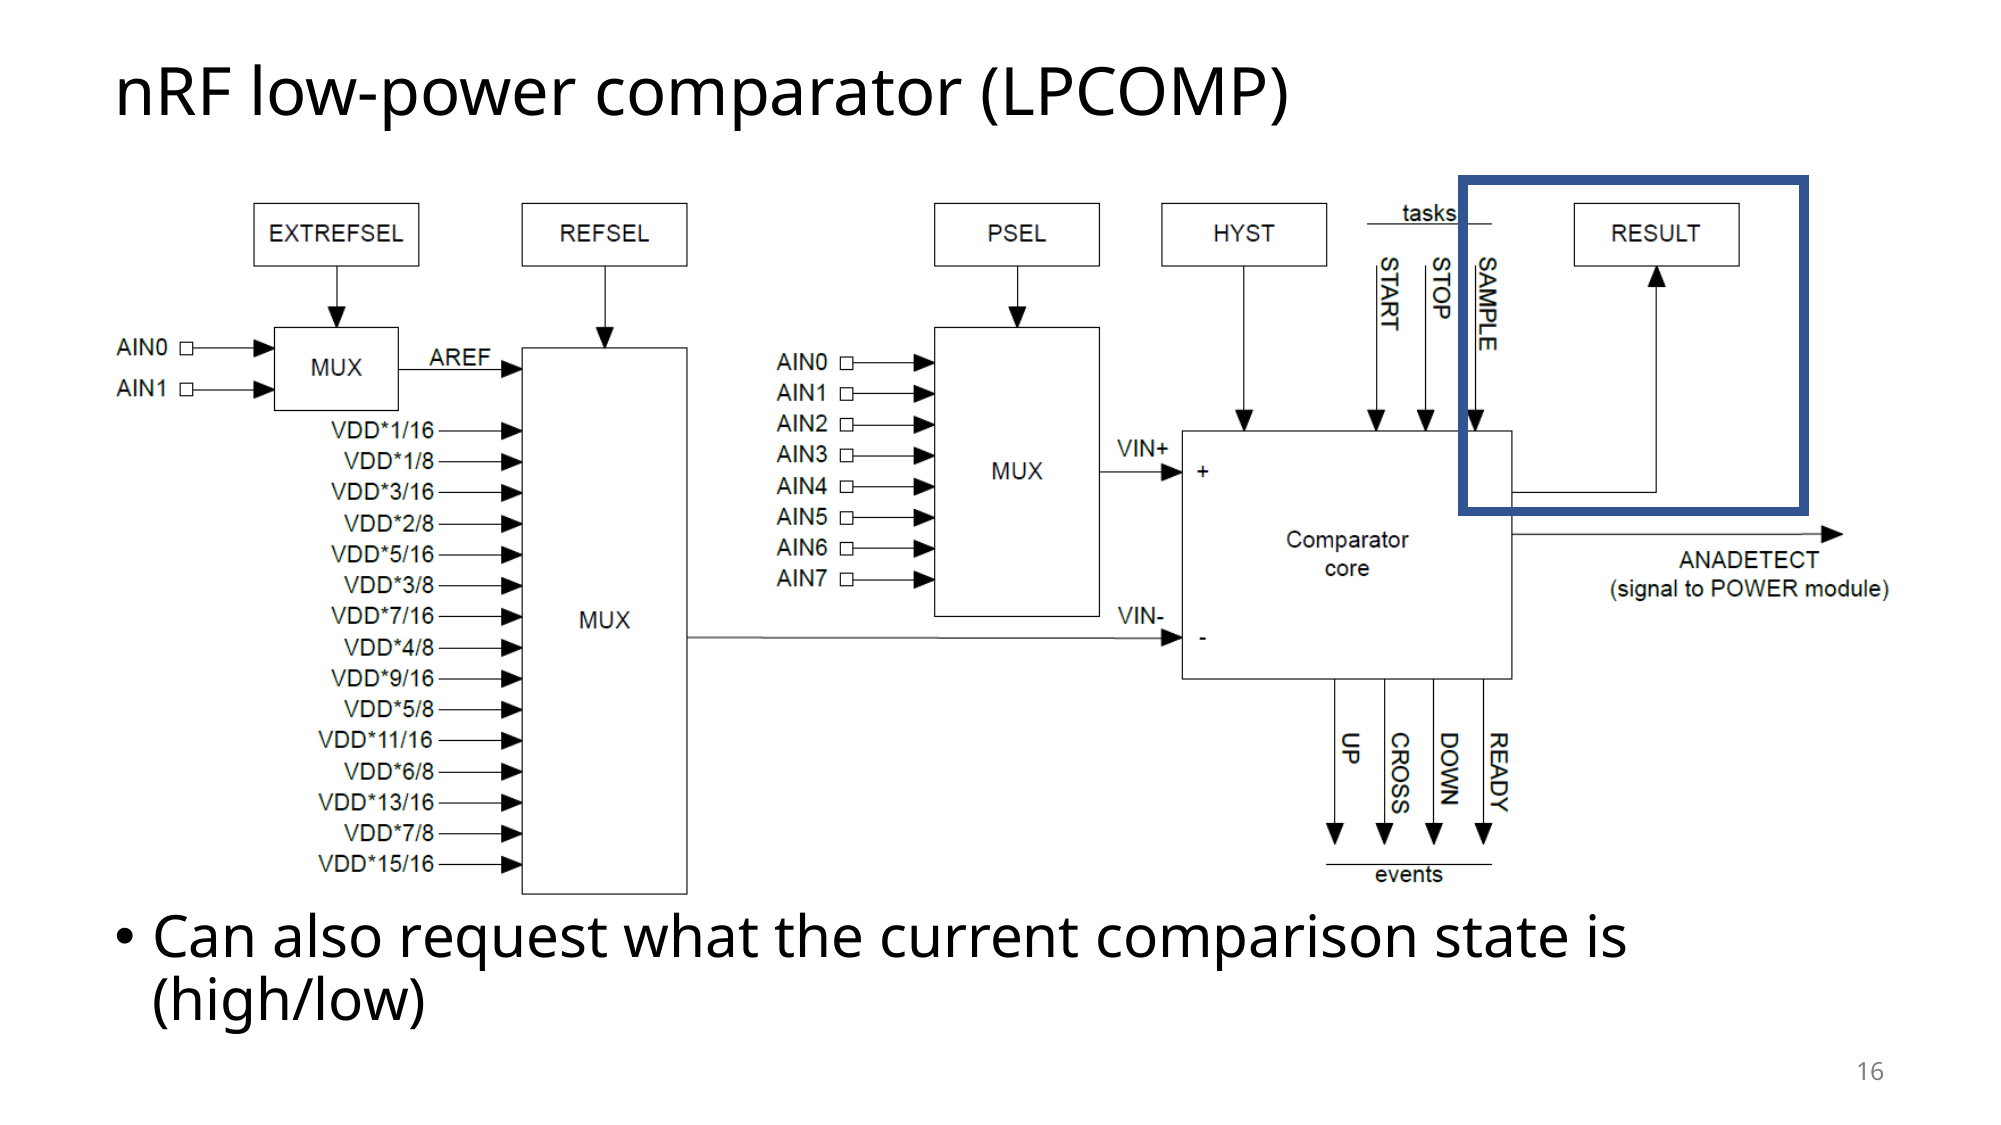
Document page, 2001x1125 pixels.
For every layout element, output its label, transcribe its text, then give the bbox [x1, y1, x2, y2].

text_box [1462, 179, 1805, 187]
list Can also request what the current comparison state is (high/low) [99, 922, 1900, 1013]
title nRF low-power comparator (LPCOMP) [99, 37, 1900, 150]
slide_number 16 [1749, 1042, 1900, 1103]
picture [99, 187, 1900, 922]
